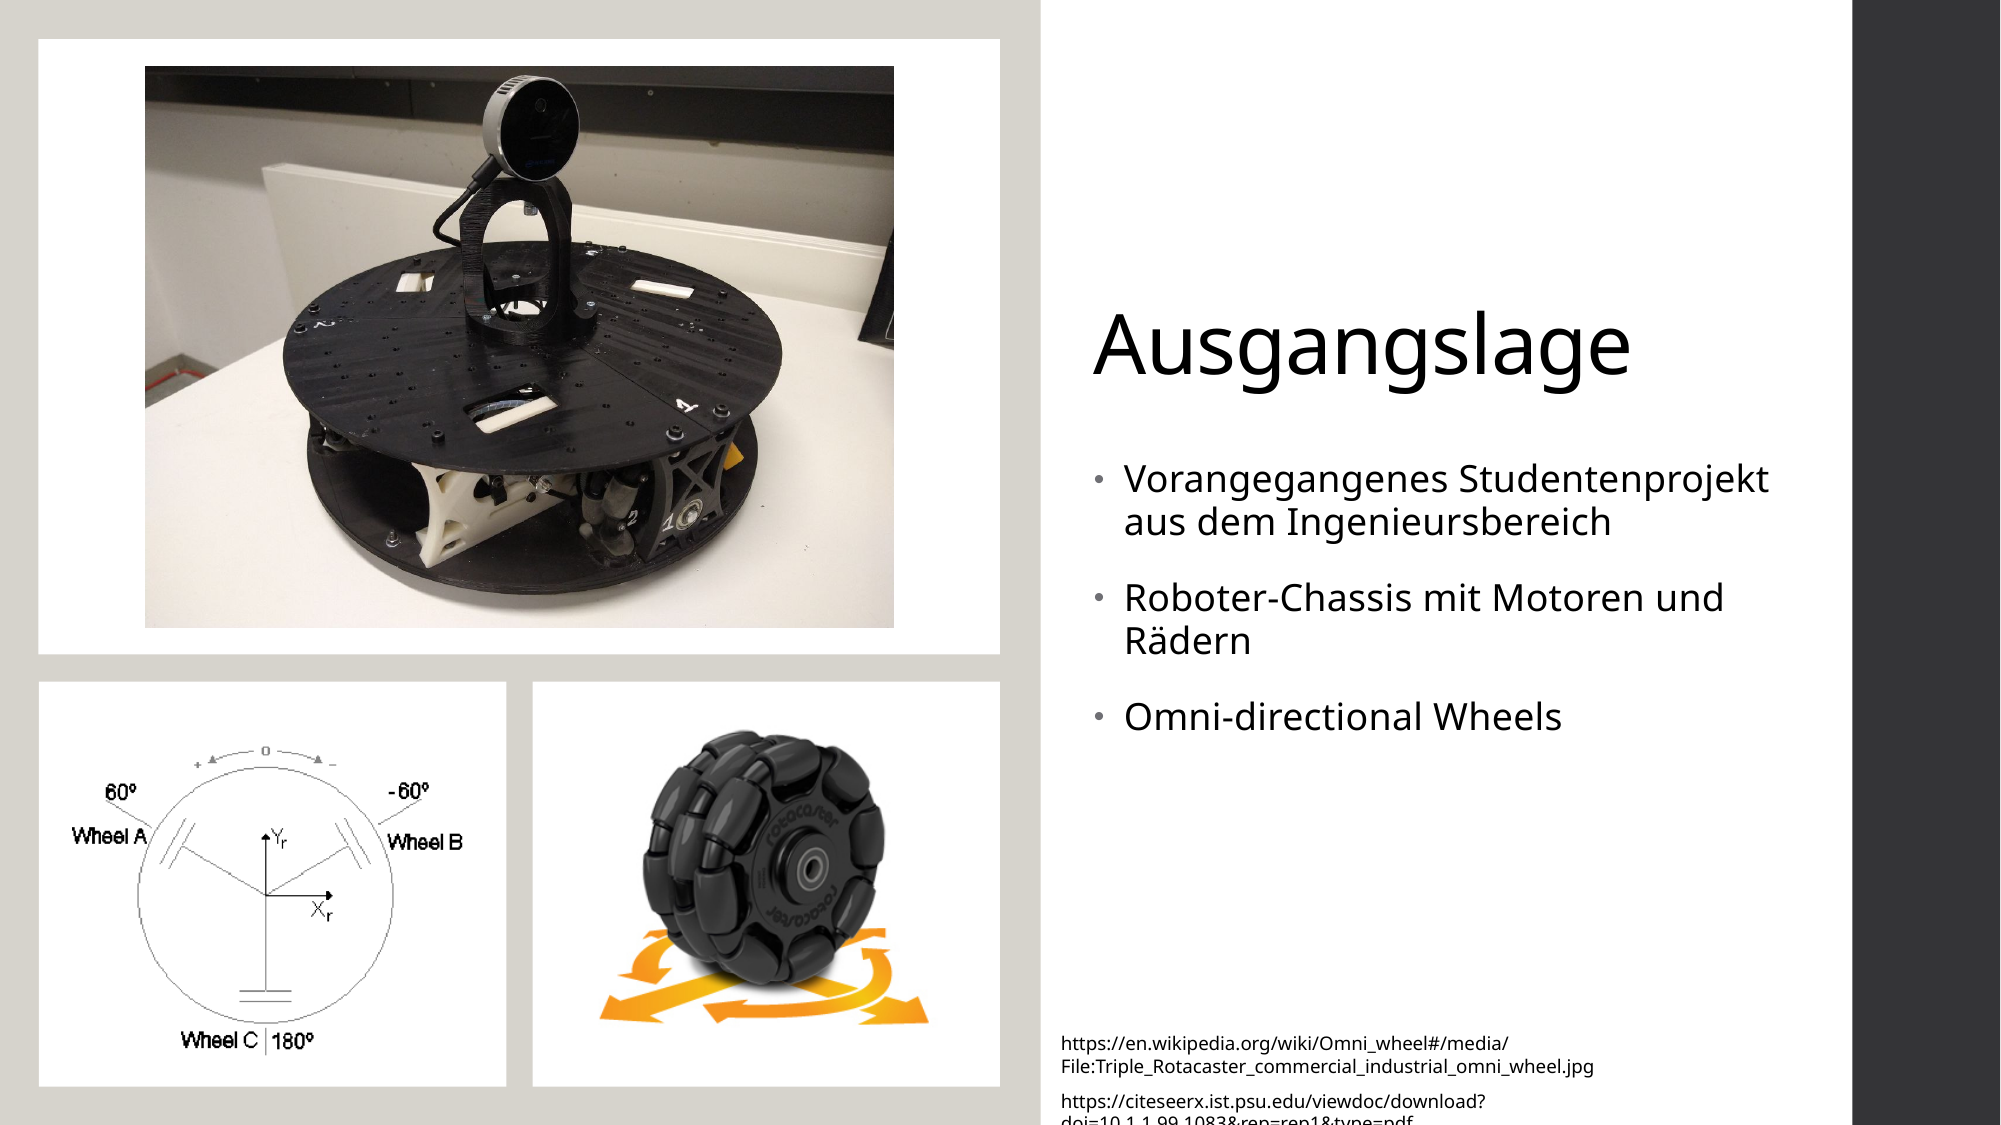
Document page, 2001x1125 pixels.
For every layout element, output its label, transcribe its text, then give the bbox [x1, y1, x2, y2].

text_box [38, 680, 507, 1088]
picture [144, 65, 894, 628]
picture [72, 707, 476, 1060]
text_box [0, 0, 1042, 1125]
text_box [532, 680, 1001, 1088]
text_box https://en.wikipedia.org/wiki/Omni_wheel#/media/File:Triple_Rotacaster_commercial_industrial_omni_wheel.jpg https://citeseerx.ist.psu.edu/viewdoc/download?doi=10.1.1.99.1083&rep=rep1&type=pdf [1045, 1024, 1841, 1125]
list Vorangegangenes Studentenprojekt aus dem Ingenieursbereich Roboter-Chassis mit Motoren und Rädern Omni-directional Wheels [1079, 451, 1798, 1024]
text_box [37, 38, 1001, 655]
picture [561, 707, 970, 1060]
title Ausgangslage [1079, 60, 1808, 400]
